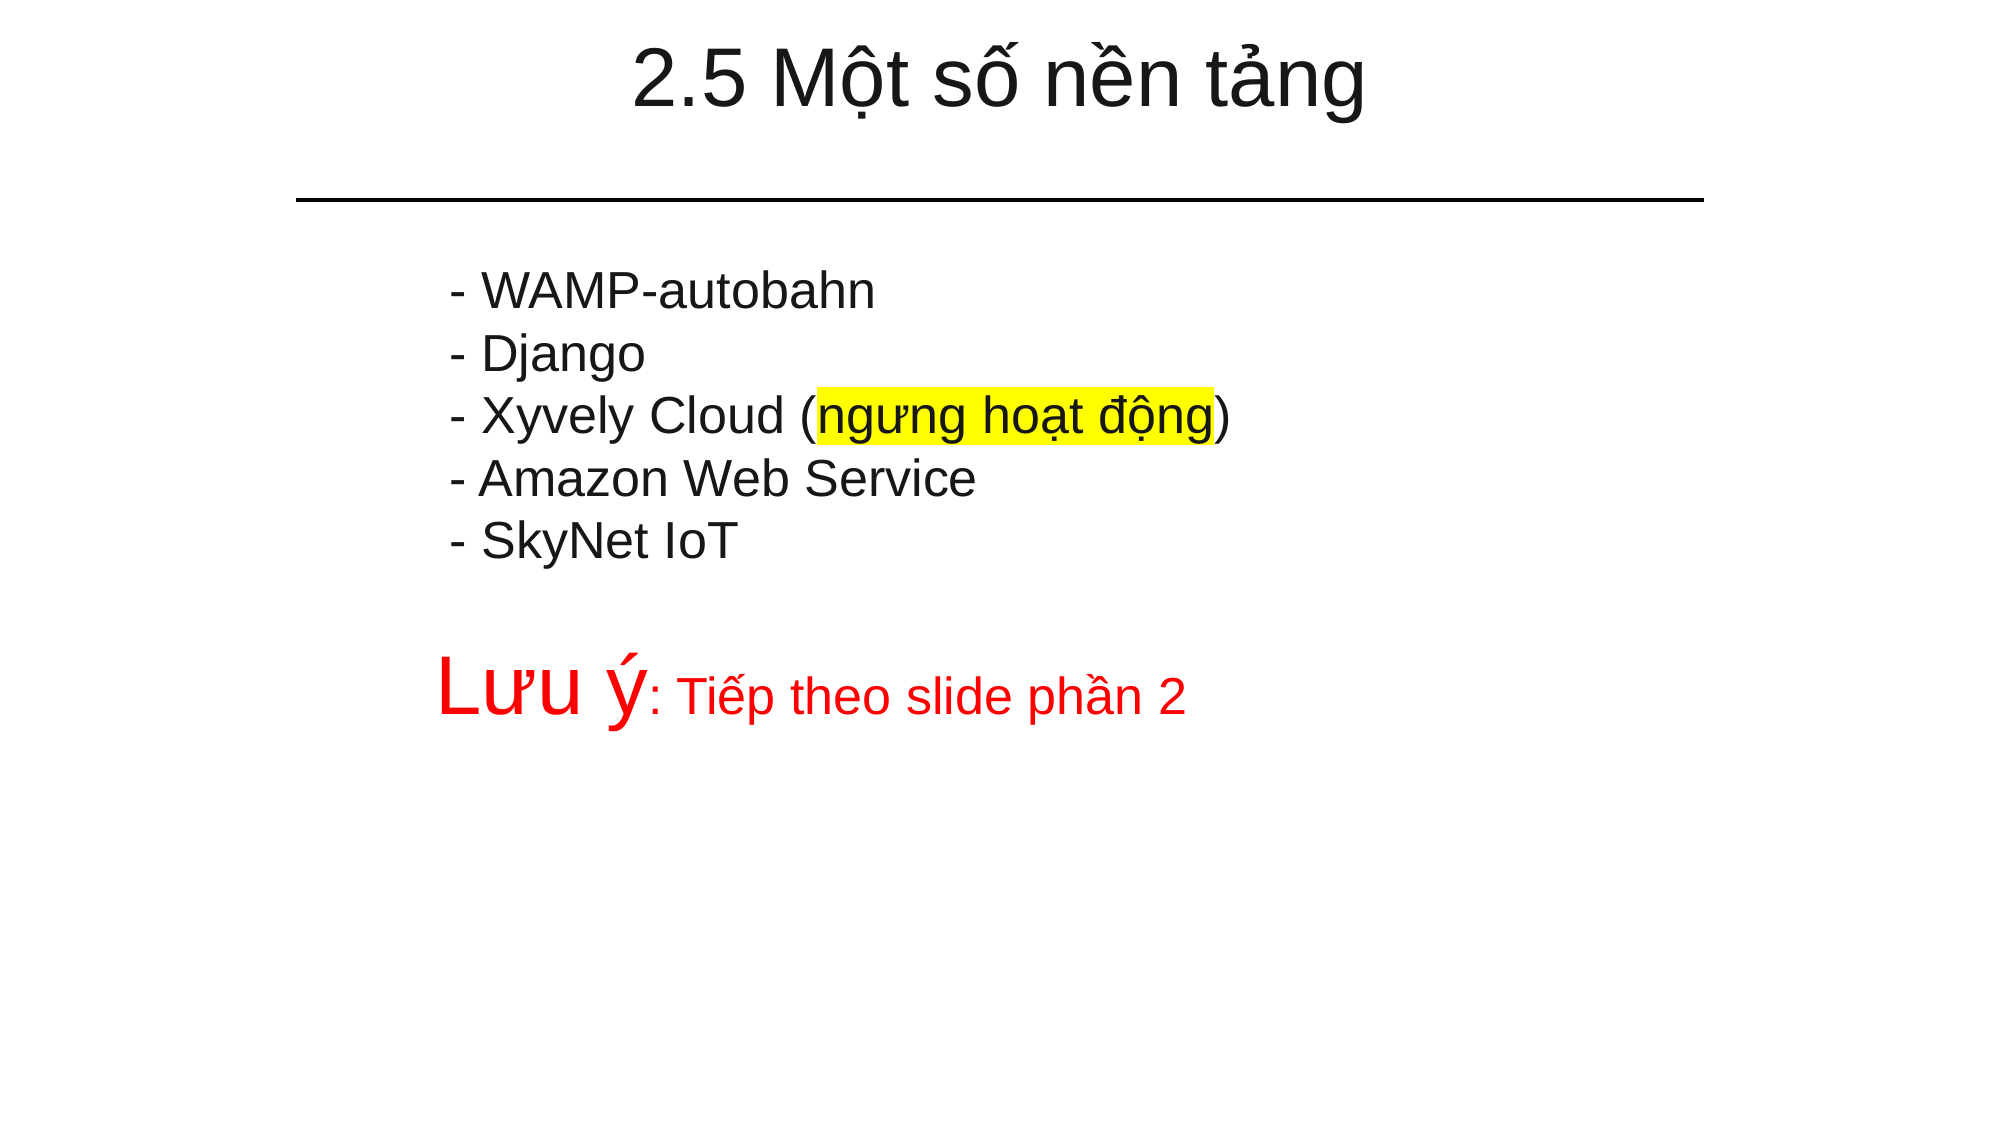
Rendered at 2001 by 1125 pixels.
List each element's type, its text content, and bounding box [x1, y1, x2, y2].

text_box - WAMP-autobahn - Django - Xyvely Cloud (ngưng hoạt động) - Amazon Web Service - SkyNet IoT Lưu ý: Tiếp theo slide phần 2 [362, 319, 1705, 670]
title 2.5 Một số nền tảng [249, 10, 1750, 148]
